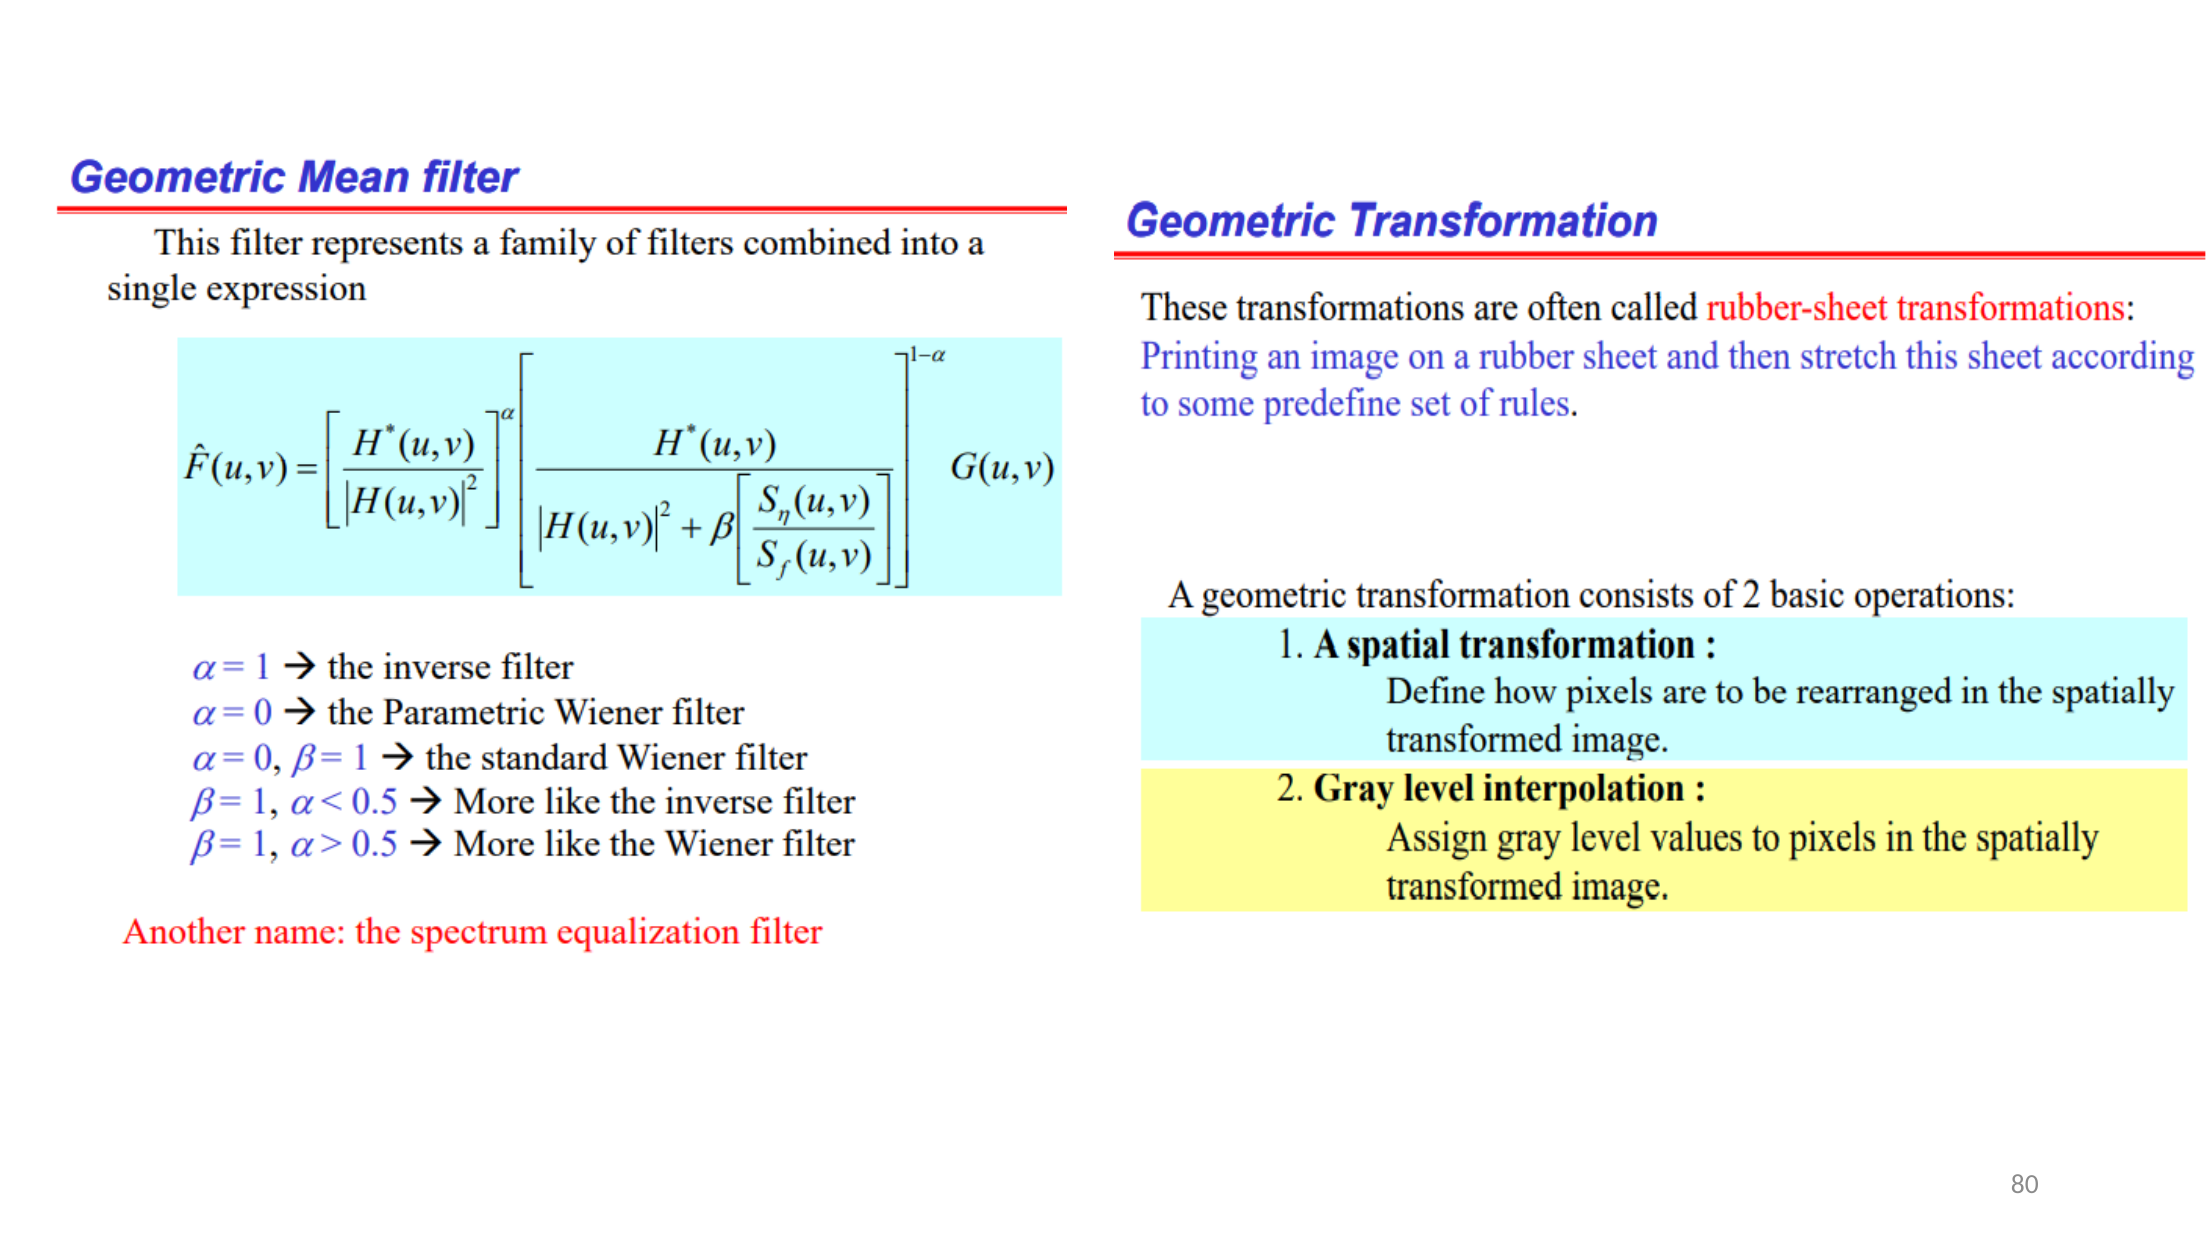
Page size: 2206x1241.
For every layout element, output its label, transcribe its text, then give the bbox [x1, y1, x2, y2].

picture [47, 139, 1067, 961]
slide_number 80 [1557, 1149, 2054, 1216]
picture [1114, 186, 2206, 937]
